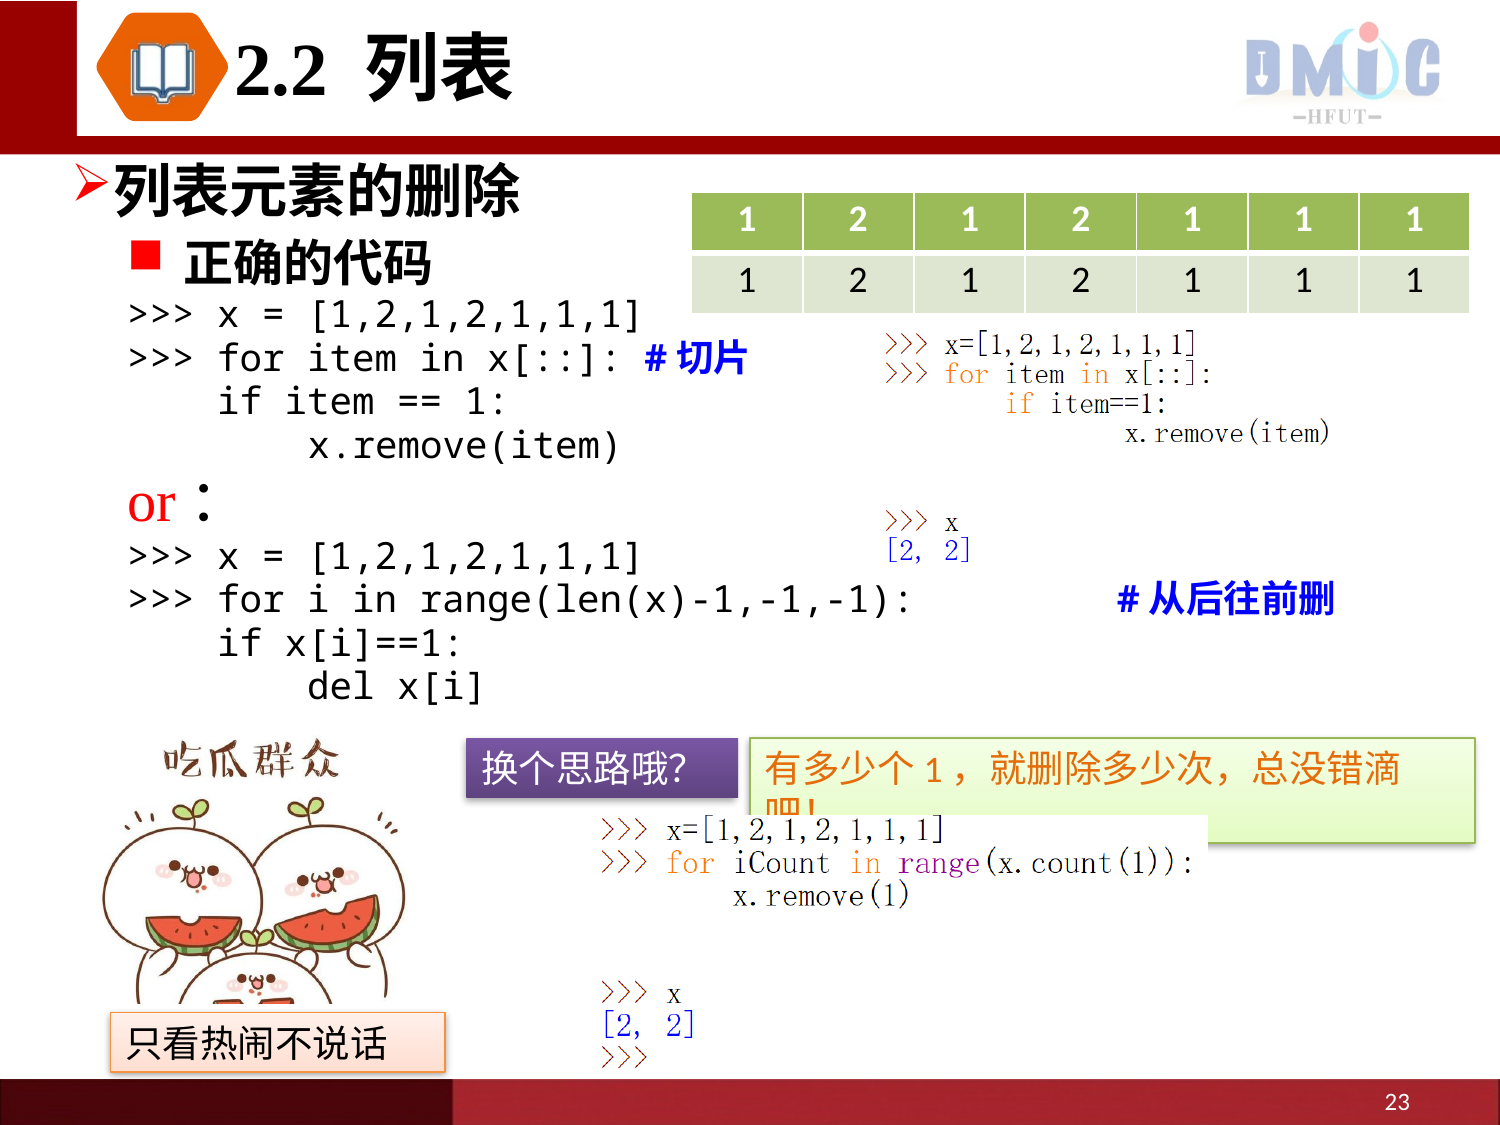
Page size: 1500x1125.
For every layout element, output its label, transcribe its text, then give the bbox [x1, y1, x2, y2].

text_box 列表元素的删除 [56, 160, 536, 232]
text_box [1210, 21, 1472, 132]
slide_number 23 [1074, 1081, 1425, 1119]
table_cell 1 [692, 256, 802, 313]
picture [596, 815, 1208, 1071]
table_header 1 [1360, 193, 1469, 250]
table_header 1 [915, 193, 1024, 250]
table_header 1 [1249, 193, 1358, 250]
table_cell 2 [1026, 256, 1136, 313]
table_header 2 [804, 193, 913, 250]
table_header 1 [1137, 193, 1247, 250]
table_cell 1 [1249, 256, 1358, 313]
picture [880, 330, 1353, 564]
table_cell 2 [804, 256, 913, 313]
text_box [0, 12, 886, 122]
text_box 有多少个1，就删除多少次，总没错滴吧！ [749, 737, 1476, 844]
table_cell 1 [1137, 256, 1247, 313]
picture [0, 1079, 1500, 1125]
text_box 换个思路哦？ [466, 738, 739, 798]
table_header 2 [1026, 193, 1136, 250]
table_cell 1 [915, 256, 1024, 313]
table_header 1 [692, 193, 802, 250]
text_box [96, 712, 446, 1074]
list 正确的代码 >>> x = [1,2,1,2,1,1,1] >>> for item in x[::]: #切片 if item == 1: x.remove(item) or： >>> x = [1,2,1,2,1,1,1] >>> for i in range(len(x)-1,-1,-1): #从后往前删 if x[i]==1: del x[i] [111, 235, 1463, 1004]
table_cell 1 [1360, 256, 1469, 313]
